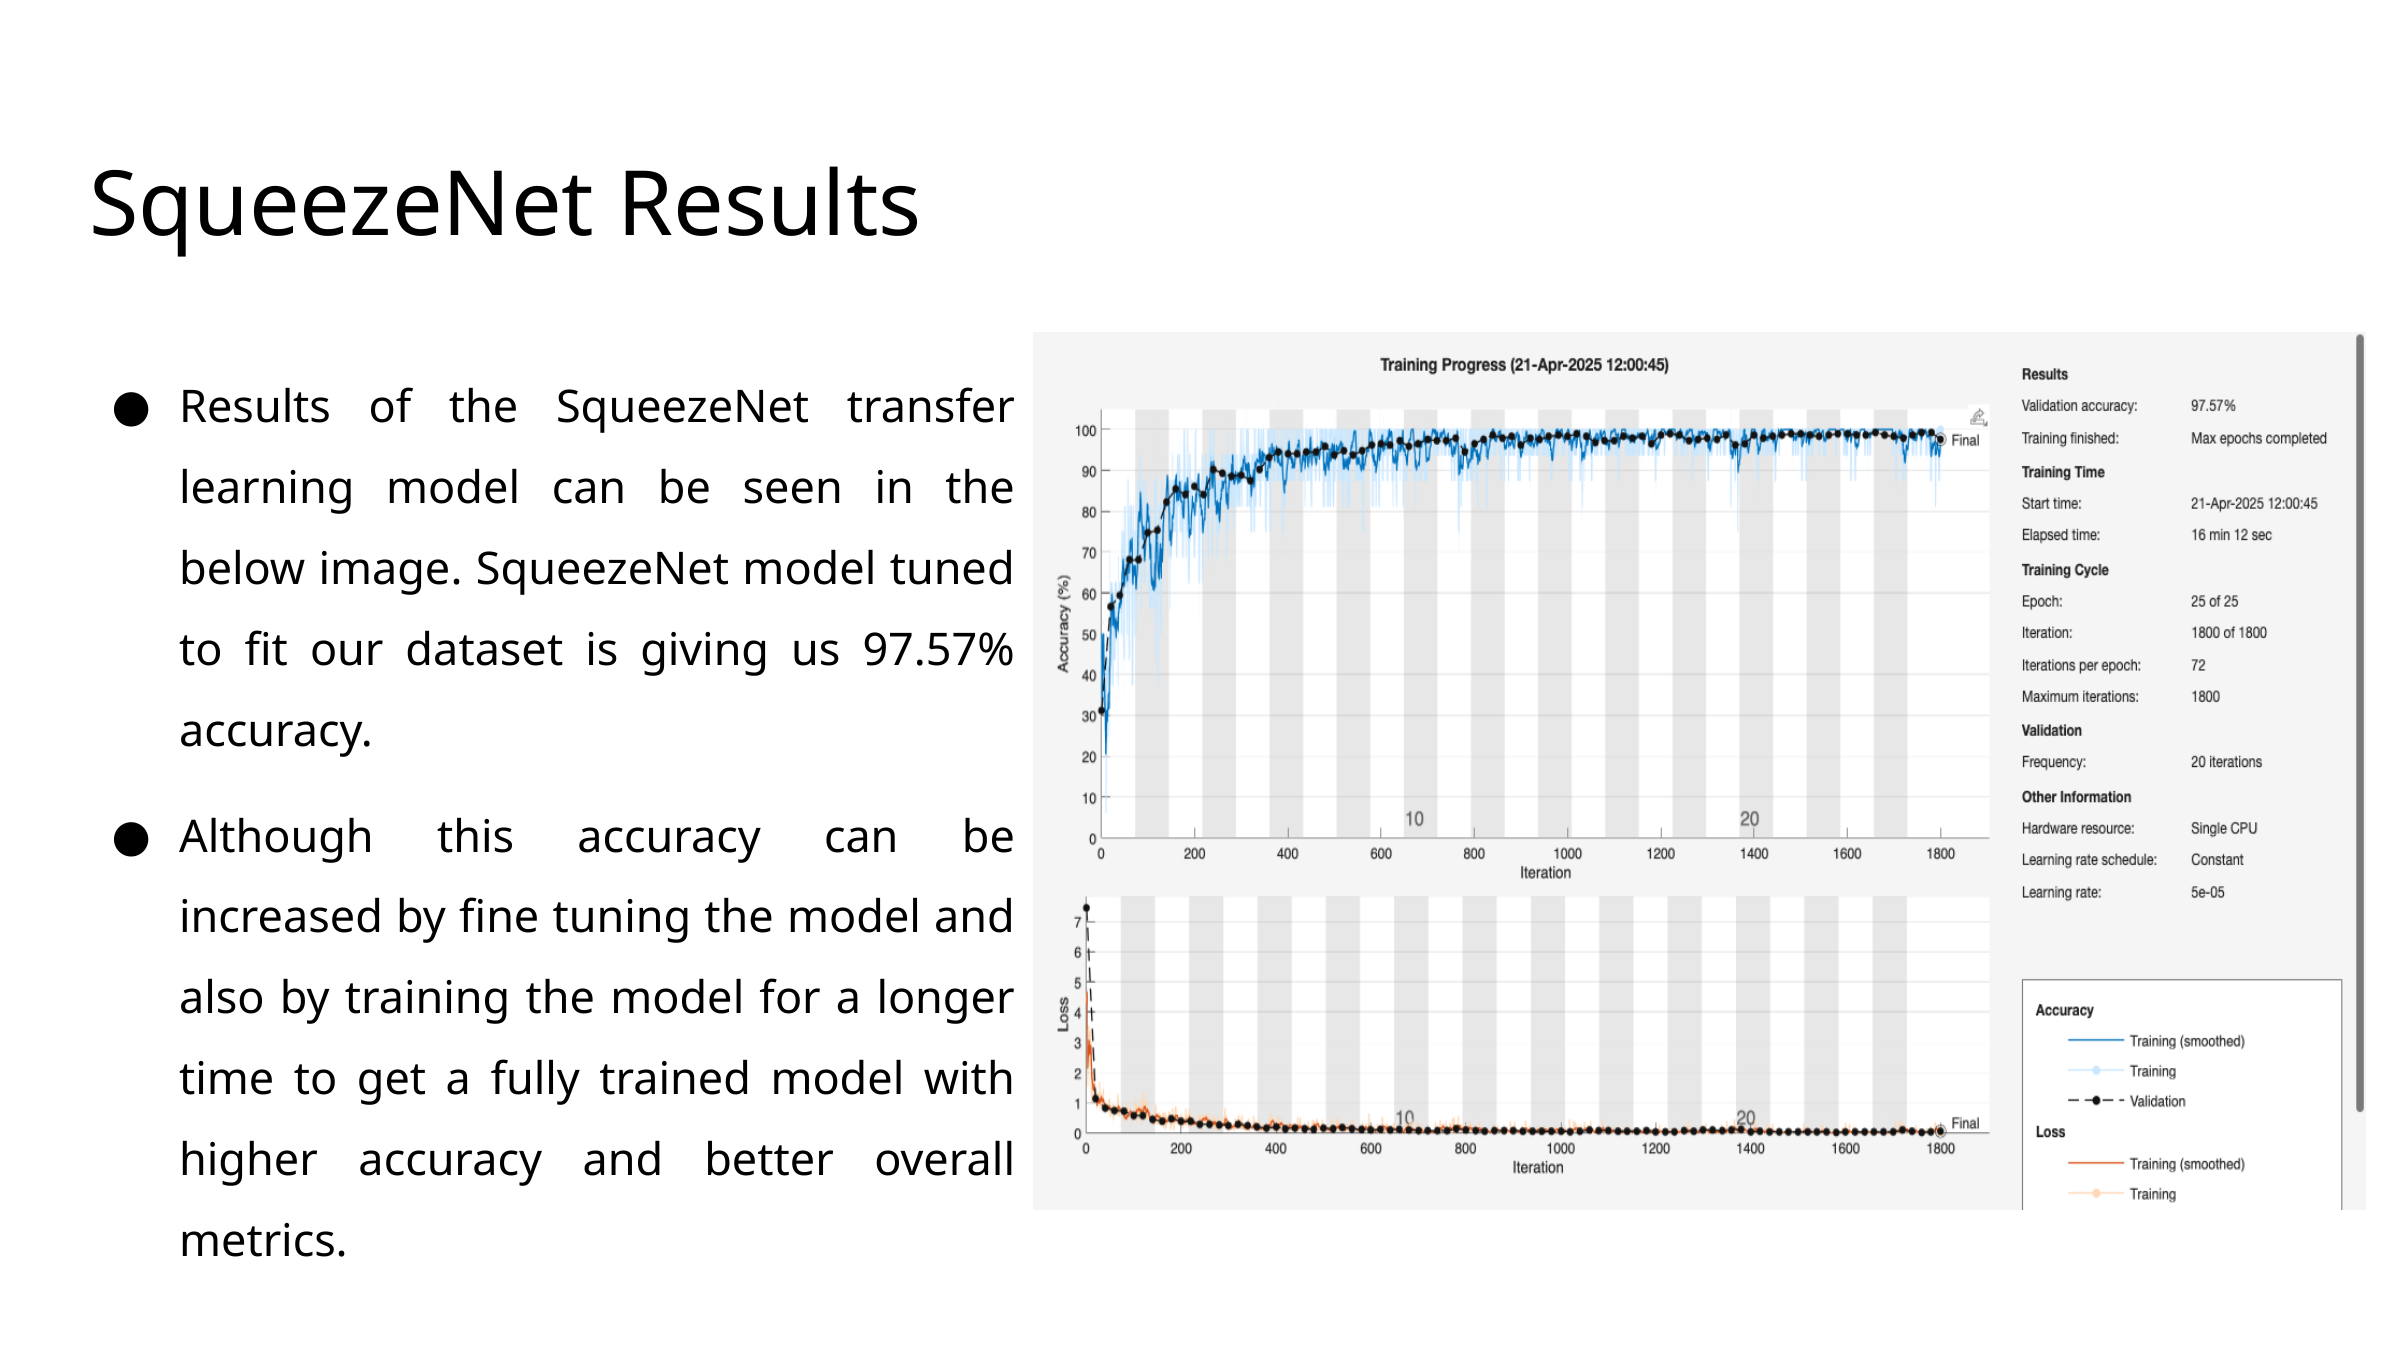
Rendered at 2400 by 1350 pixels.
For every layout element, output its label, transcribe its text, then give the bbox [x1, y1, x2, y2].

title SqueezeNet Results [71, 136, 1467, 292]
picture [1033, 332, 2366, 1210]
text_box Results of the SqueezeNet transfer learning model can be seen in the below image. SqueezeNet model tuned to fit our dataset is giving us 97.57% accuracy. Although this accuracy can be increased by fine tuning the model and also by training the model for a longer time to get a fully trained model with higher accuracy and better overall metrics. [71, 332, 1034, 1284]
